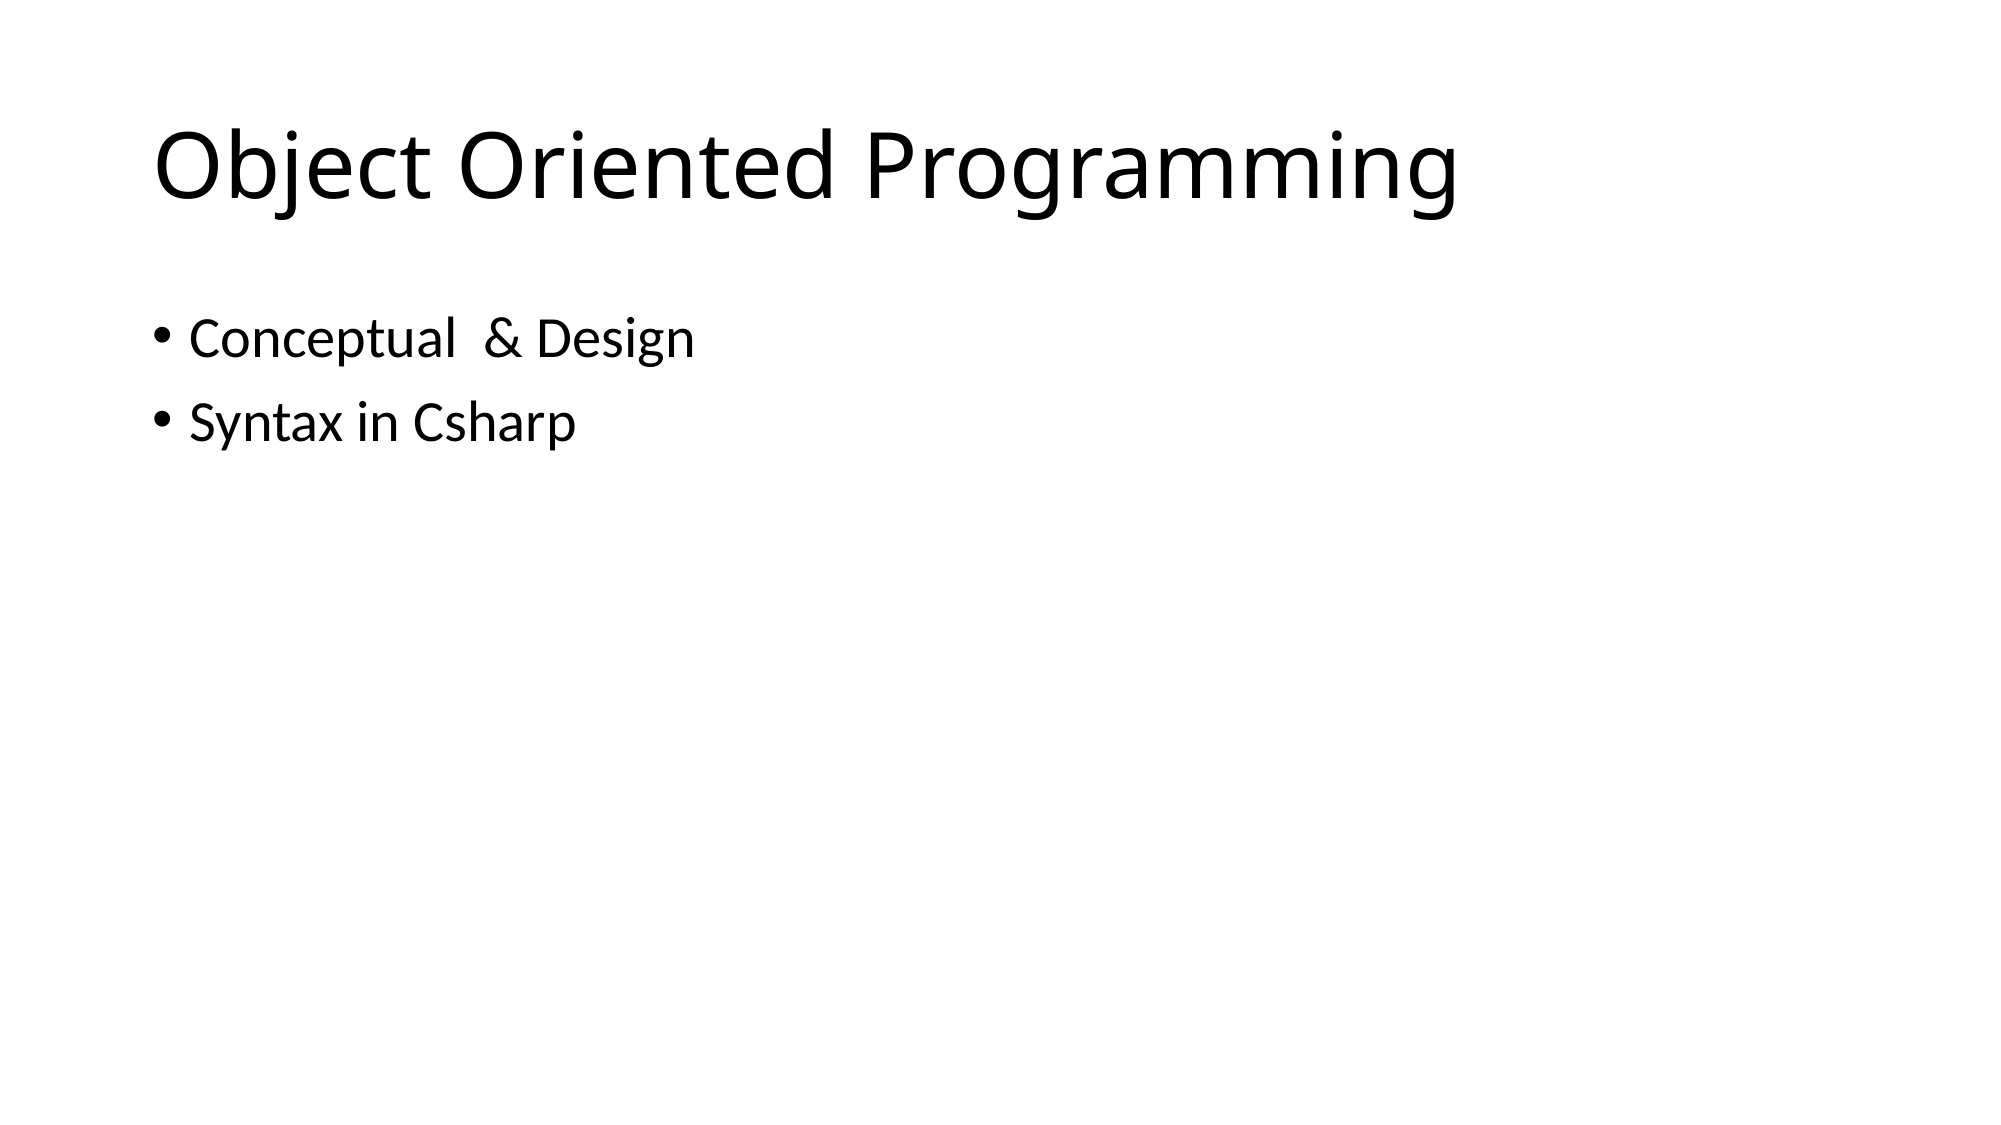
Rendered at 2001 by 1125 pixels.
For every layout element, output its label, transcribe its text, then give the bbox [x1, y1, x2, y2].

title Object Oriented Programming [137, 59, 1863, 278]
list Conceptual & Design Syntax in Csharp [137, 299, 1863, 1014]
